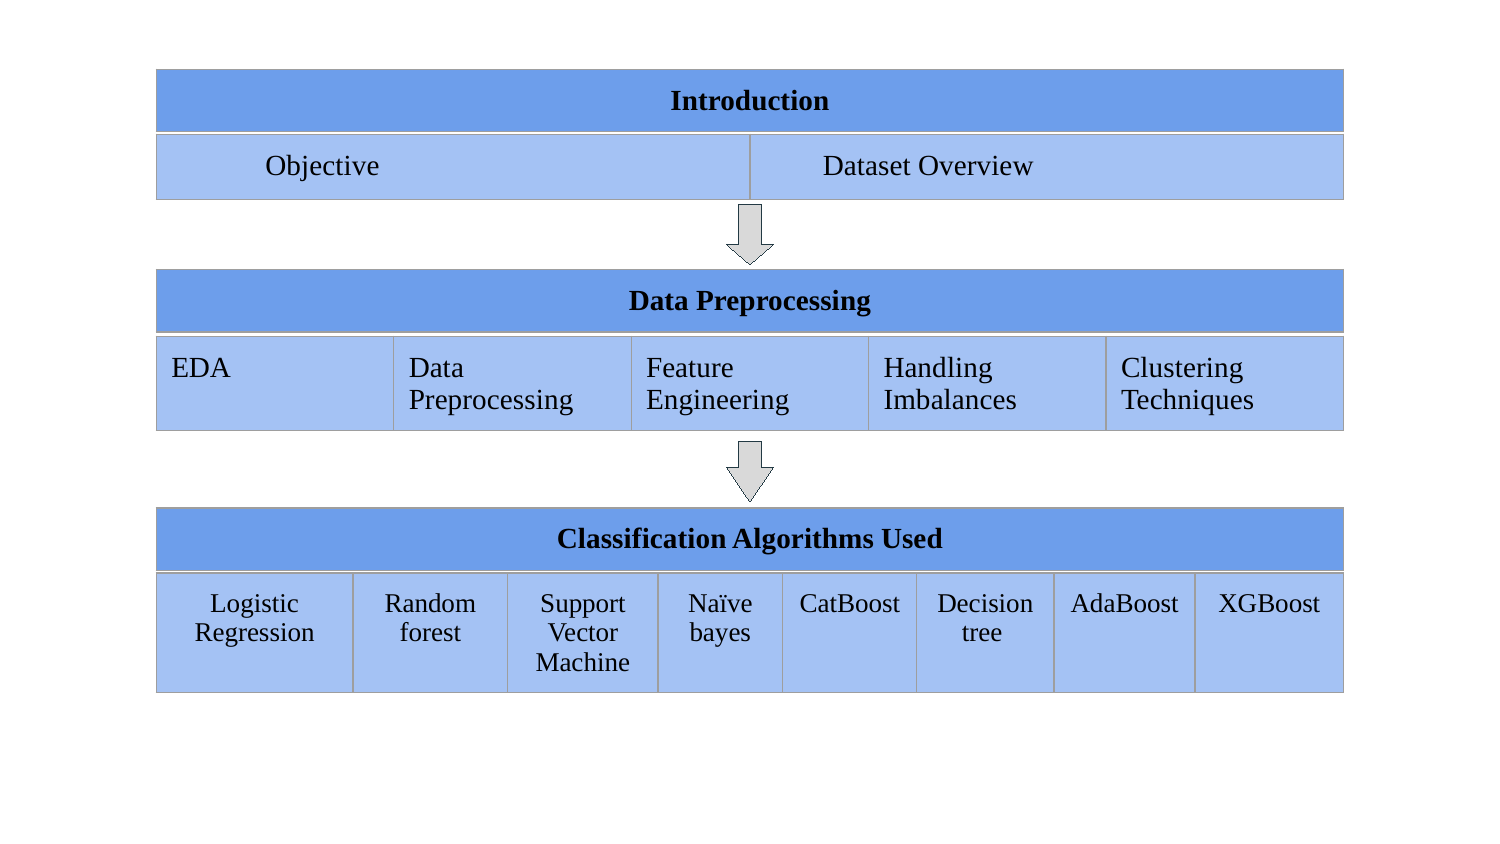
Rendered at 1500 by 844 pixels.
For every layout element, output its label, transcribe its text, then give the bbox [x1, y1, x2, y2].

table_header Objective [157, 135, 749, 199]
table_header Feature Engineering [632, 337, 868, 430]
table_header AdaBoost [1055, 574, 1194, 692]
table_header CatBoost [783, 574, 916, 692]
table_header Decision tree [917, 574, 1053, 692]
table_header Naïve bayes [659, 574, 782, 692]
table_header Support Vector Machine [508, 574, 657, 692]
table_header Introduction [157, 70, 1343, 131]
title [50, 40, 1450, 142]
table_header Dataset Overview [751, 135, 1343, 199]
table_header Clustering Techniques [1107, 337, 1343, 430]
table_header Data Preprocessing [394, 337, 631, 430]
table_header Random forest [354, 574, 507, 692]
table_header Logistic Regression [157, 574, 352, 692]
text_box [726, 204, 774, 265]
table_header XGBoost [1196, 574, 1343, 692]
table_header Data Preprocessing [157, 270, 1343, 331]
text_box [726, 441, 774, 502]
table_header Classification Algorithms Used [157, 509, 1343, 570]
table_header EDA [157, 337, 393, 430]
table_header Handling Imbalances [869, 337, 1105, 430]
